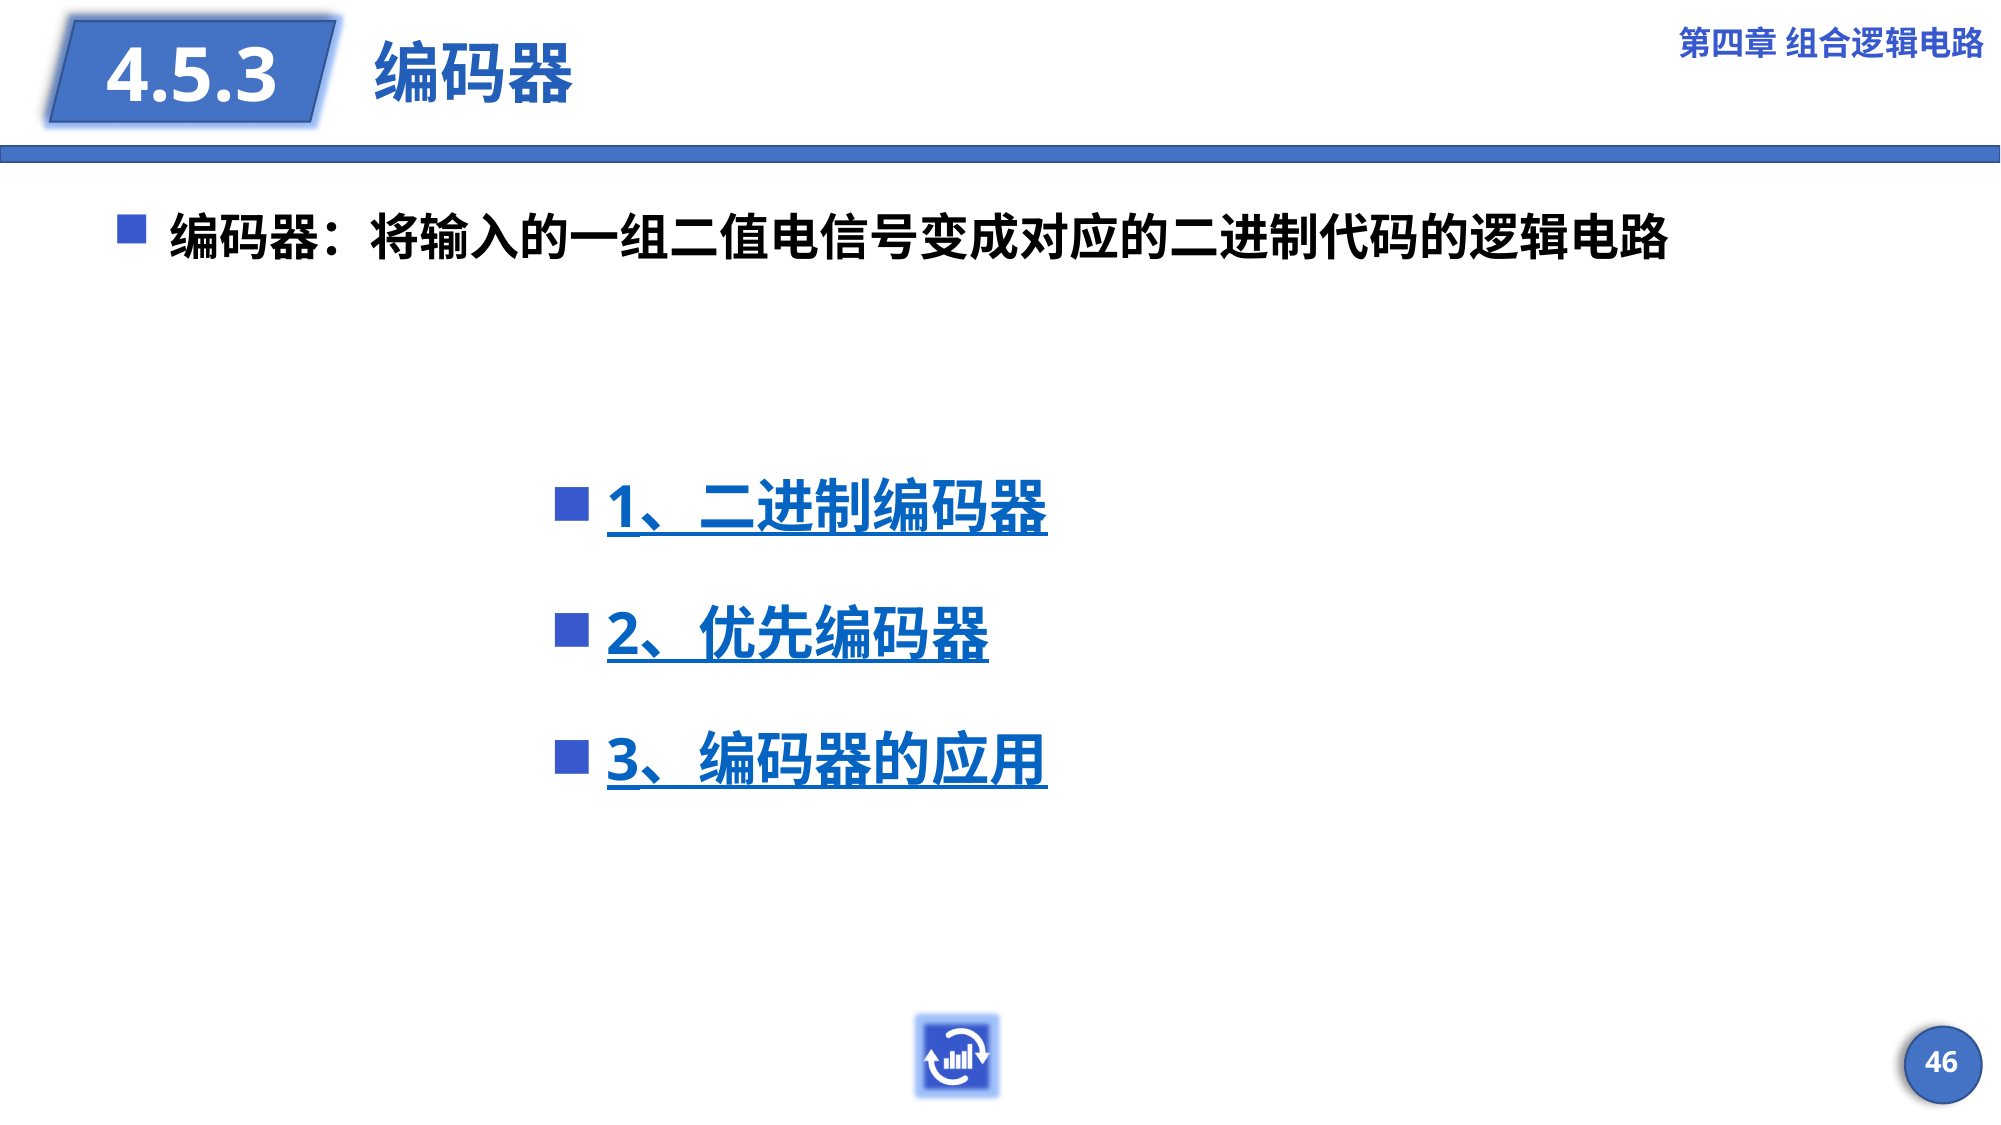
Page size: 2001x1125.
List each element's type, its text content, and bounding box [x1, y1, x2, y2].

footer 第四章 组合逻辑电路 [1654, 0, 2000, 84]
title 编码器 [358, 16, 1306, 137]
slide_number 46 [1895, 1033, 1989, 1094]
text_box 编码器：将输入的一组二值电信号变成对应的二进制代码的逻辑电路 [98, 168, 1930, 273]
text_box 4.5.3 [48, 20, 337, 123]
picture [919, 1019, 994, 1094]
text_box 1、二进制编码器 2、优先编码器 3、编码器的应用 [535, 420, 1237, 814]
